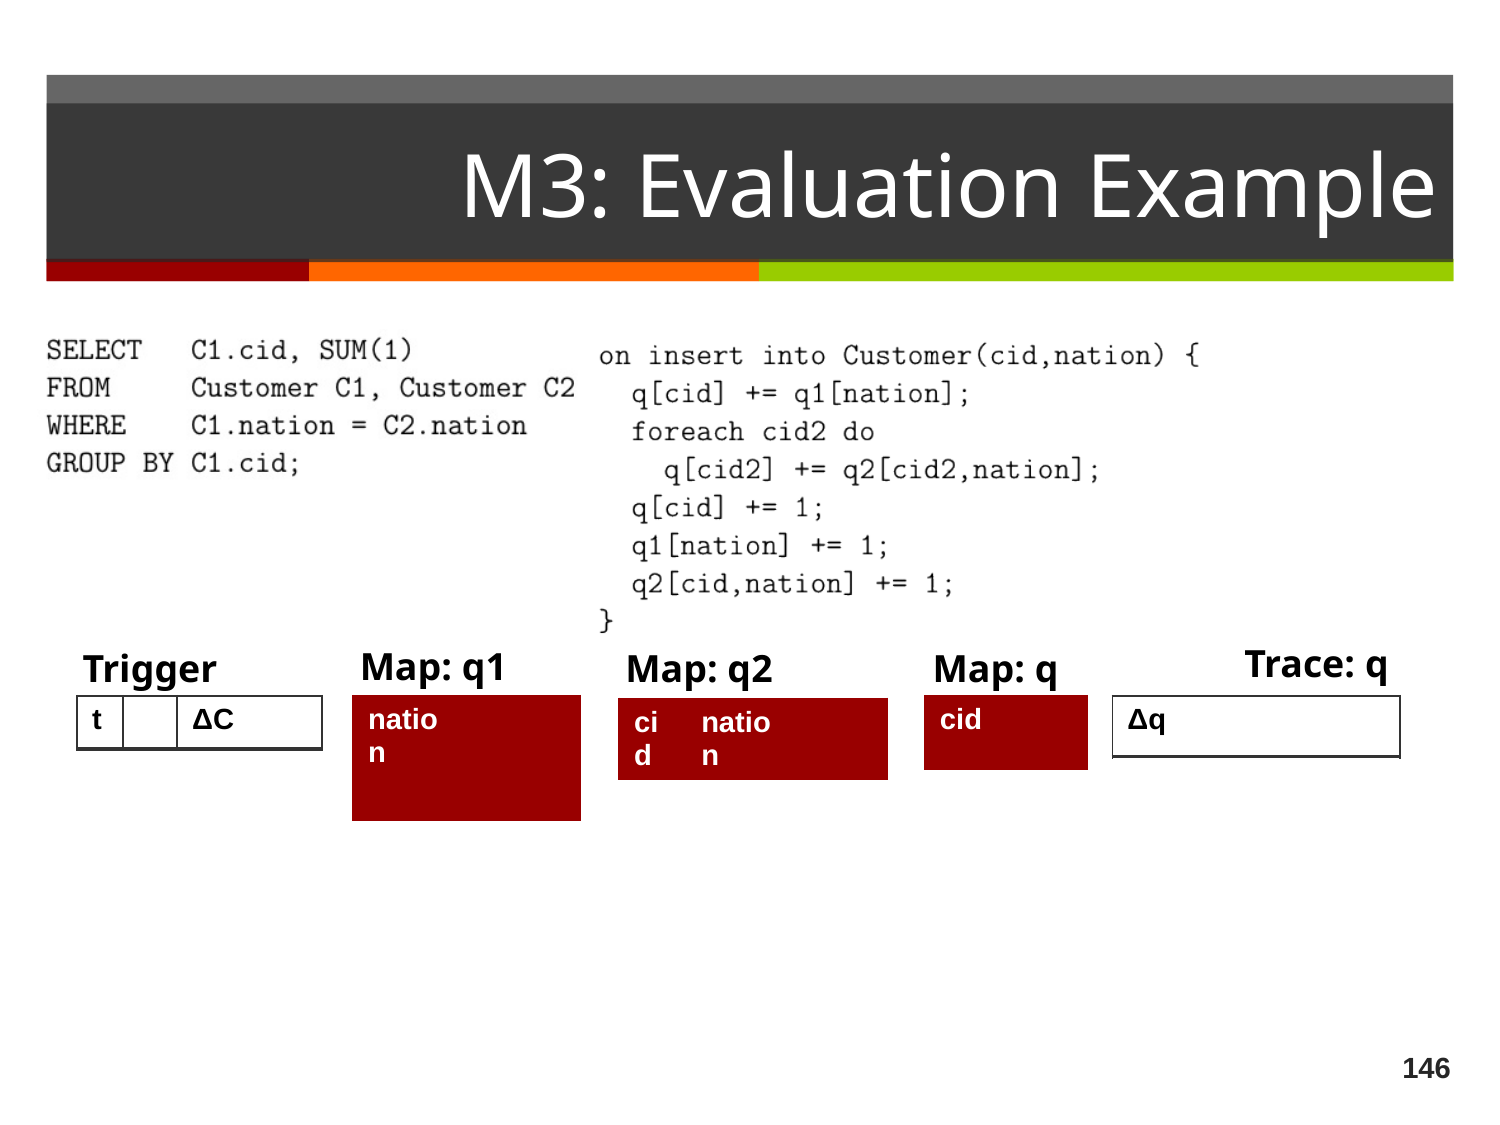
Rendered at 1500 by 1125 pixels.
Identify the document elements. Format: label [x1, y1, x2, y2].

table_header [78, 698, 122, 747]
picture [586, 328, 1215, 647]
table_header [1113, 697, 1399, 755]
table_header [620, 699, 886, 779]
text_box [917, 647, 1074, 698]
text_box [610, 647, 788, 698]
table_header [124, 698, 176, 747]
table_header [926, 697, 1086, 768]
table_header [178, 697, 321, 747]
table_header [354, 697, 579, 819]
picture [36, 328, 585, 488]
text_box [67, 637, 233, 698]
text_box [344, 635, 522, 695]
text_box [1229, 632, 1404, 693]
title [46, 103, 1454, 263]
